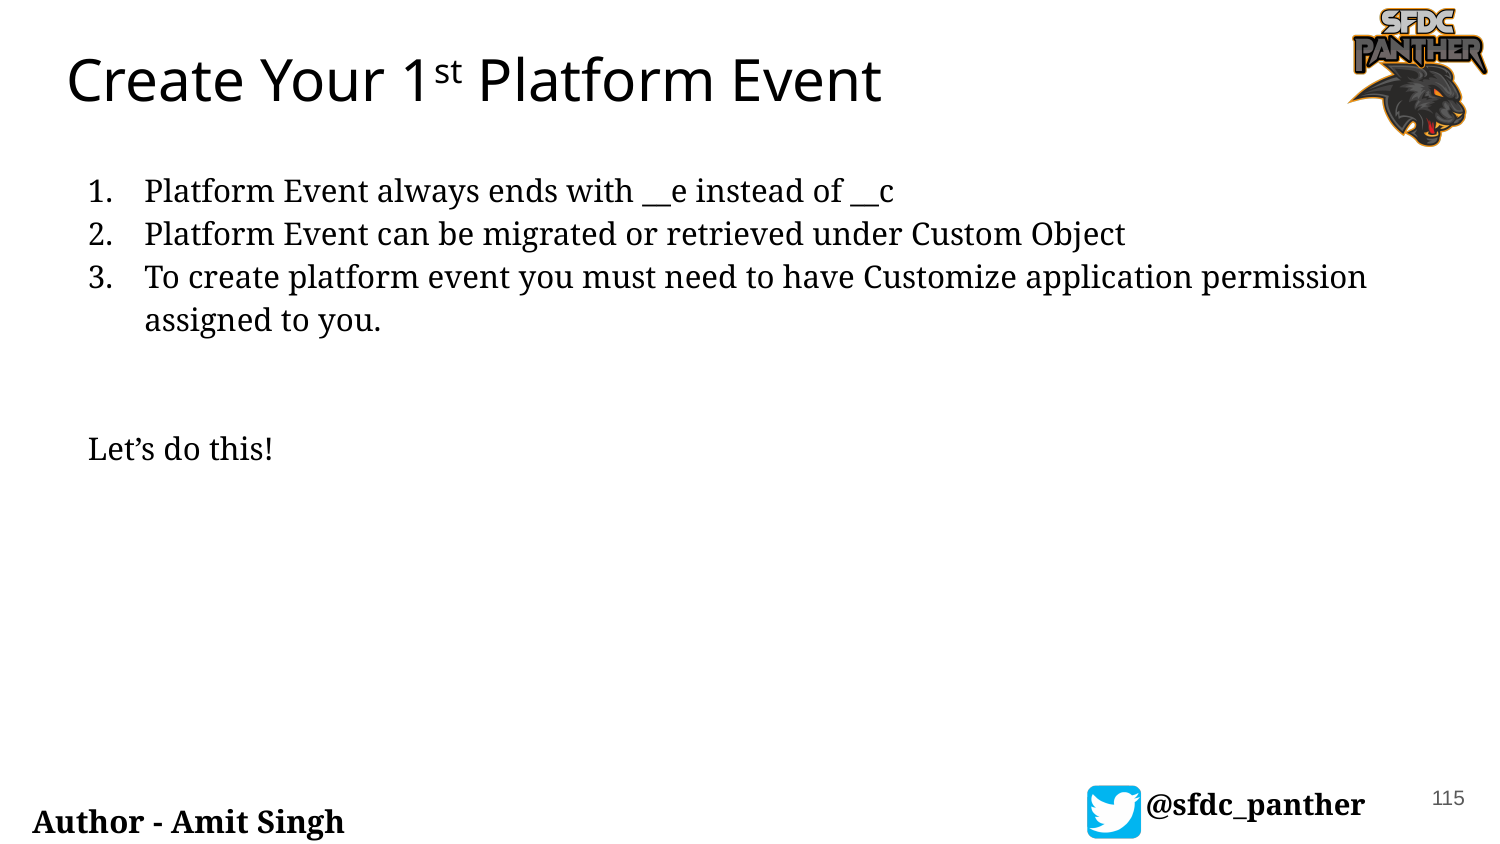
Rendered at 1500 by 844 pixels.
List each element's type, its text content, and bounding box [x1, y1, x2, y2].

picture [1085, 784, 1144, 842]
title Create Your 1st Platform Event [51, 27, 1449, 122]
slide_number 115 [1389, 764, 1480, 830]
picture [1347, 8, 1488, 147]
list Platform Event always ends with __e instead of __c Platform Event can be migrated or retrieved under Custom Object To create platform event you must need to have Customize application permission assigned to you. Let’s do this! [51, 150, 1449, 712]
